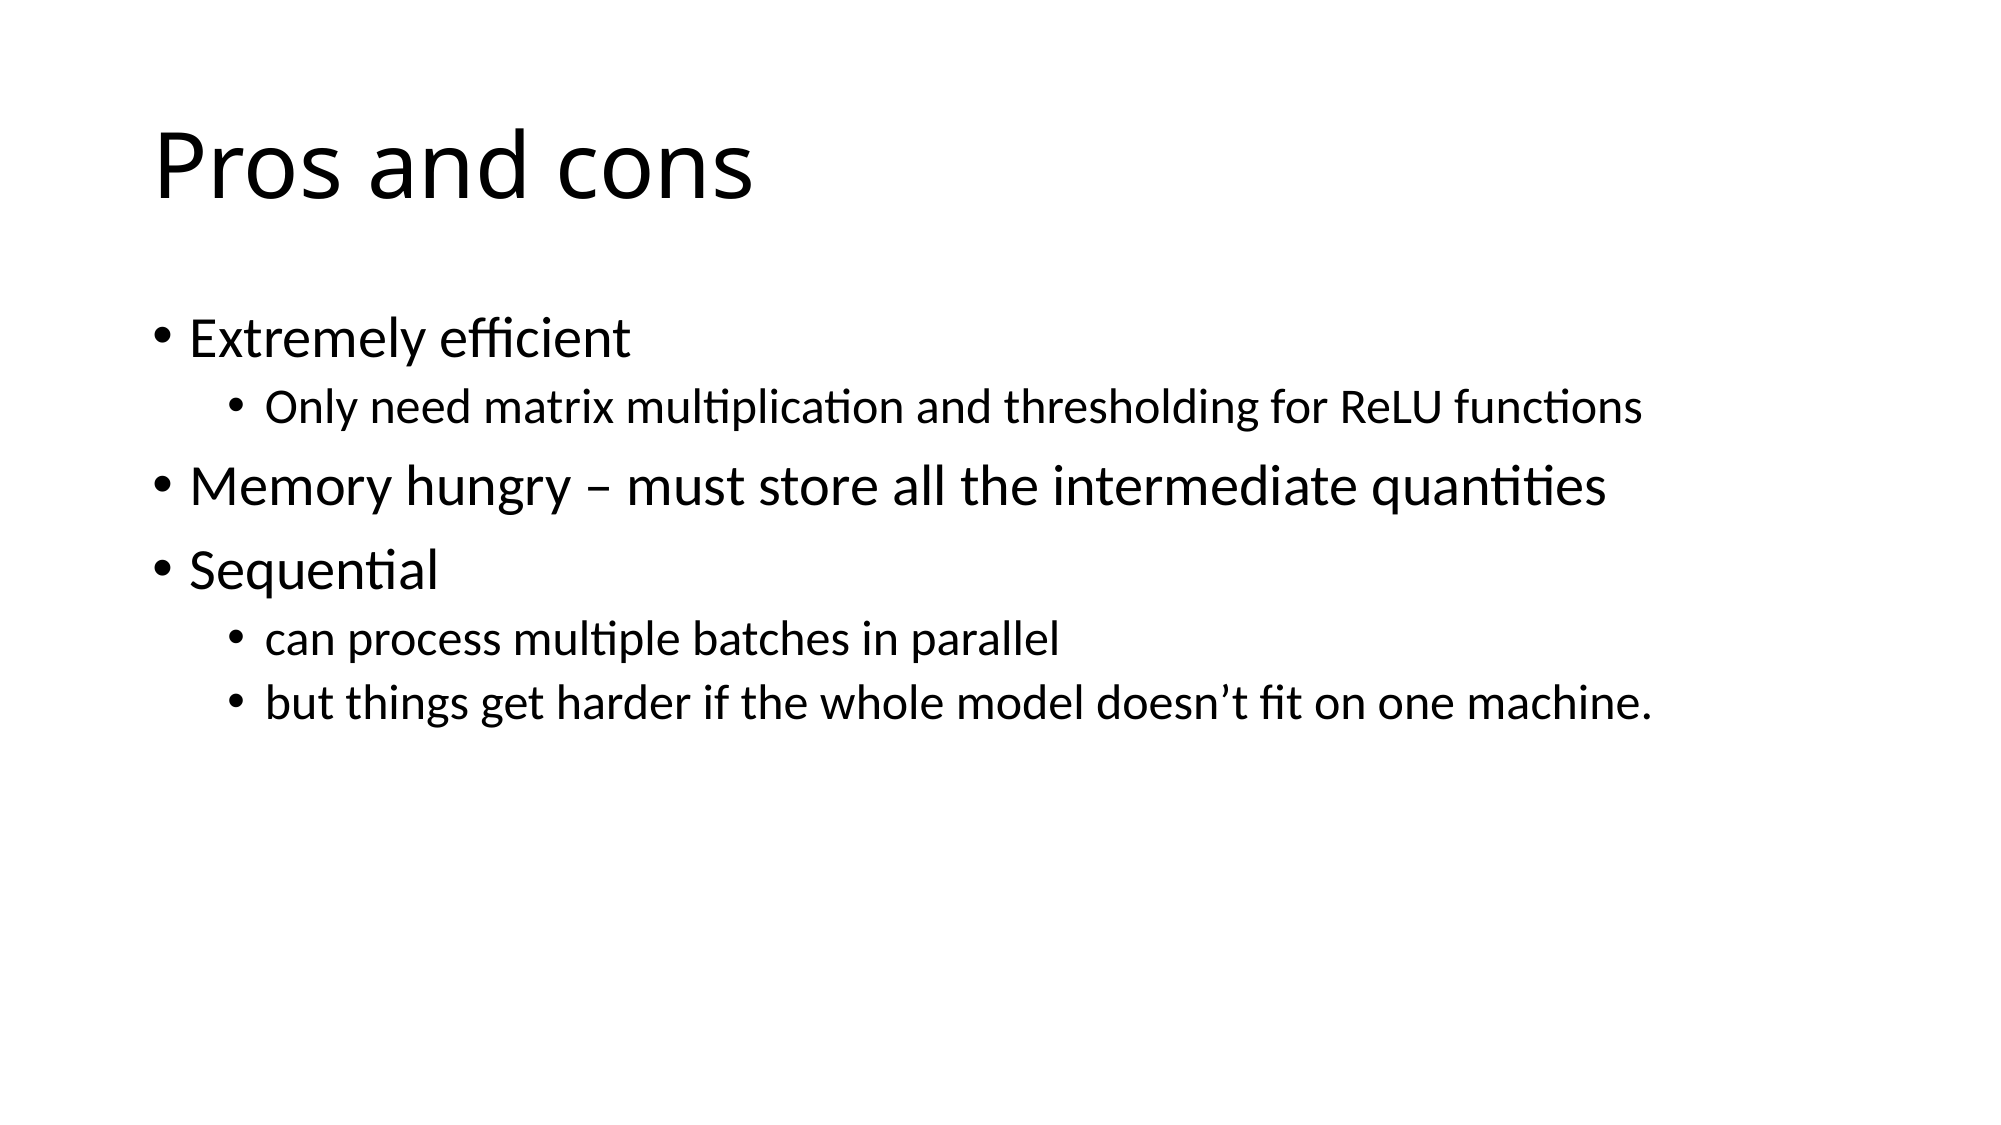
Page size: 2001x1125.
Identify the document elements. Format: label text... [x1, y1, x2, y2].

list Extremely efficient Only need matrix multiplication and thresholding for ReLU functions Memory hungry – must store all the intermediate quantities Sequential can process multiple batches in parallel but things get harder if the whole model doesn’t fit on one machine. [137, 299, 1863, 1014]
title Pros and cons [137, 59, 1863, 278]
